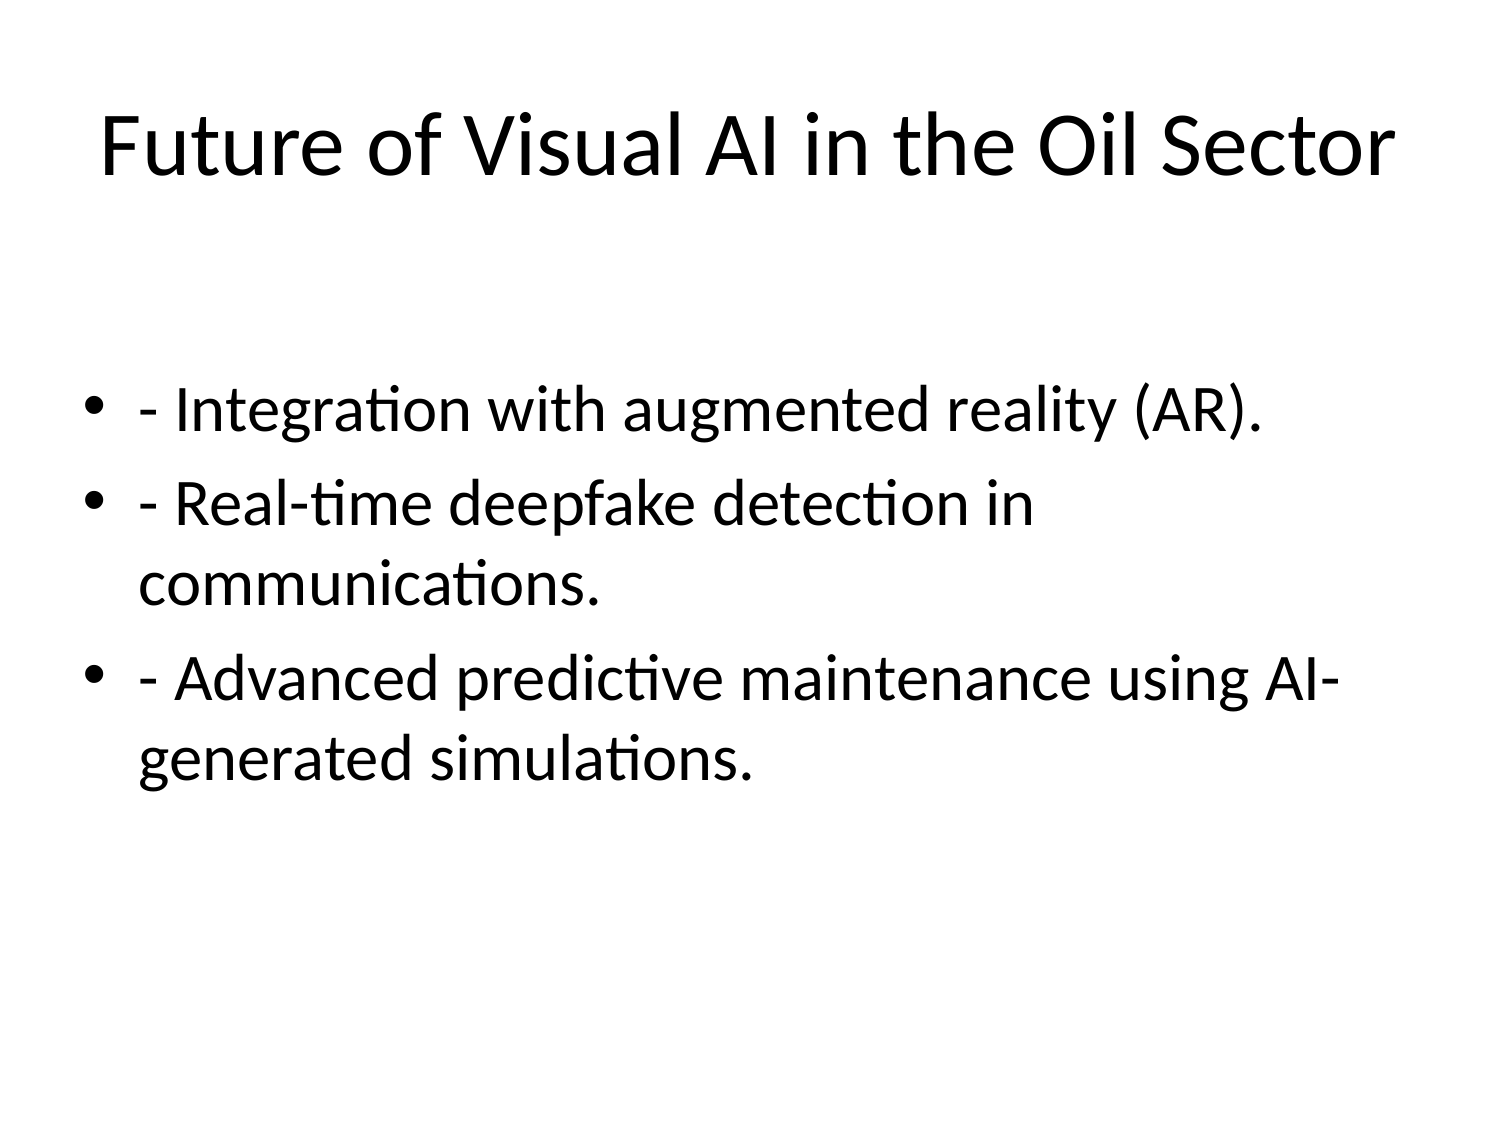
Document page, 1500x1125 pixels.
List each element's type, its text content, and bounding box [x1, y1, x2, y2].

list - Integration with augmented reality (AR). - Real-time deepfake detection in communications. - Advanced predictive maintenance using AI-generated simulations. [74, 261, 1426, 1006]
title Future of Visual AI in the Oil Sector [74, 44, 1426, 234]
